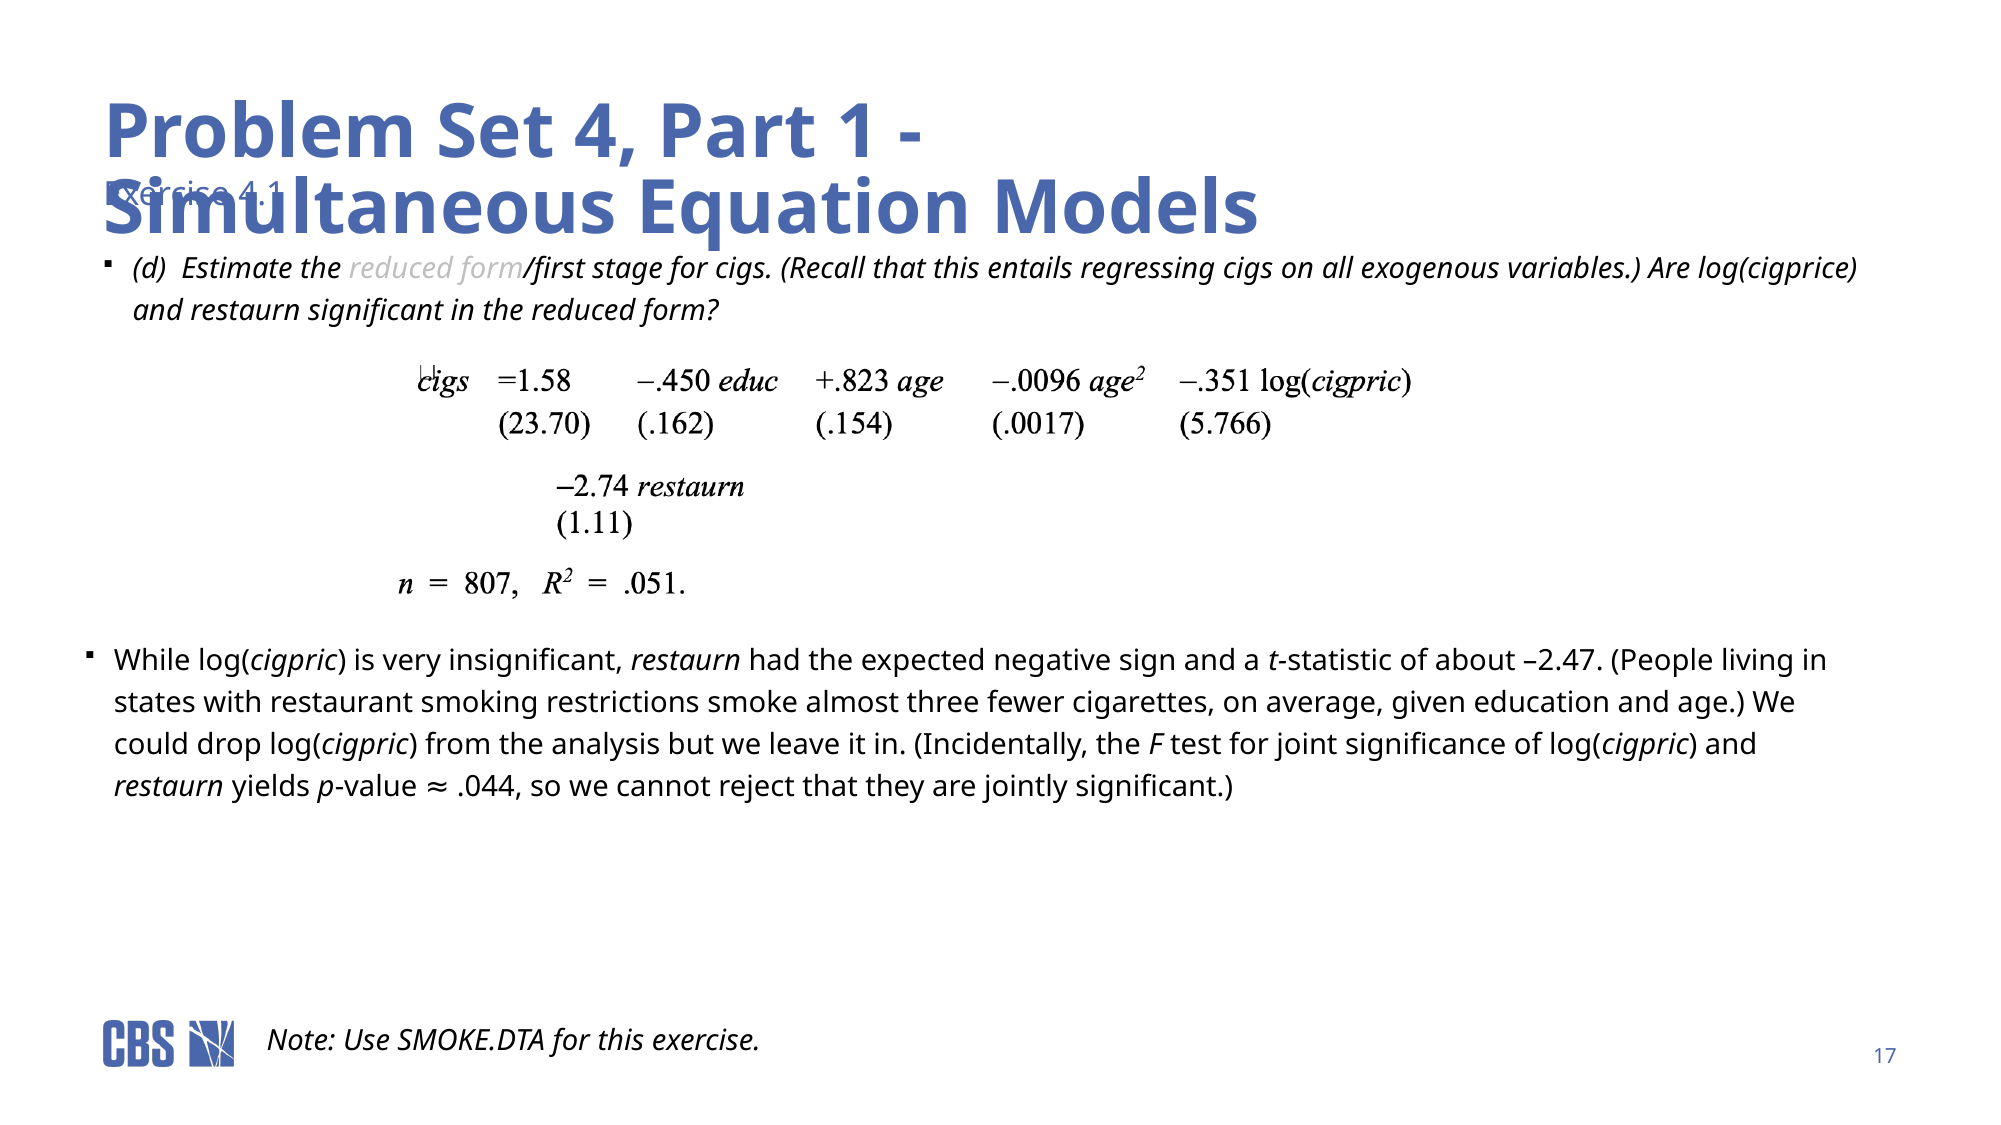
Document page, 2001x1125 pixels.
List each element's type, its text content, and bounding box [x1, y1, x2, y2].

slide_number 17 [1765, 1021, 1897, 1071]
picture [103, 1020, 234, 1067]
text_box Note: Use SMOKE.DTA for this exercise. [266, 1021, 1766, 1057]
subtitle Exercise 4.1 [103, 172, 1864, 240]
title Problem Set 4, Part 1 - Simultaneous Equation Models [103, 93, 1448, 172]
text_box While log(cigpric) is very insignificant, restaurn had the expected negative sign and a t-statistic of about –2.47. (People living in states with restaurant smoking restrictions smoke almost three fewer cigarettes, on average, given education and age.) We could drop log(cigpric) from the analysis but we leave it in. (Incidentally, the F test for joint significance of log(cigpric) and restaurn yields p-value ≈ .044, so we cannot reject that they are jointly significant.) [84, 634, 1864, 809]
text_box (d) Estimate the reduced form/first stage for cigs. (Recall that this entails regressing cigs on all exogenous variables.) Are log(cigprice) and restaurn significant in the reduced form? [102, 242, 1864, 343]
picture [329, 365, 1448, 605]
